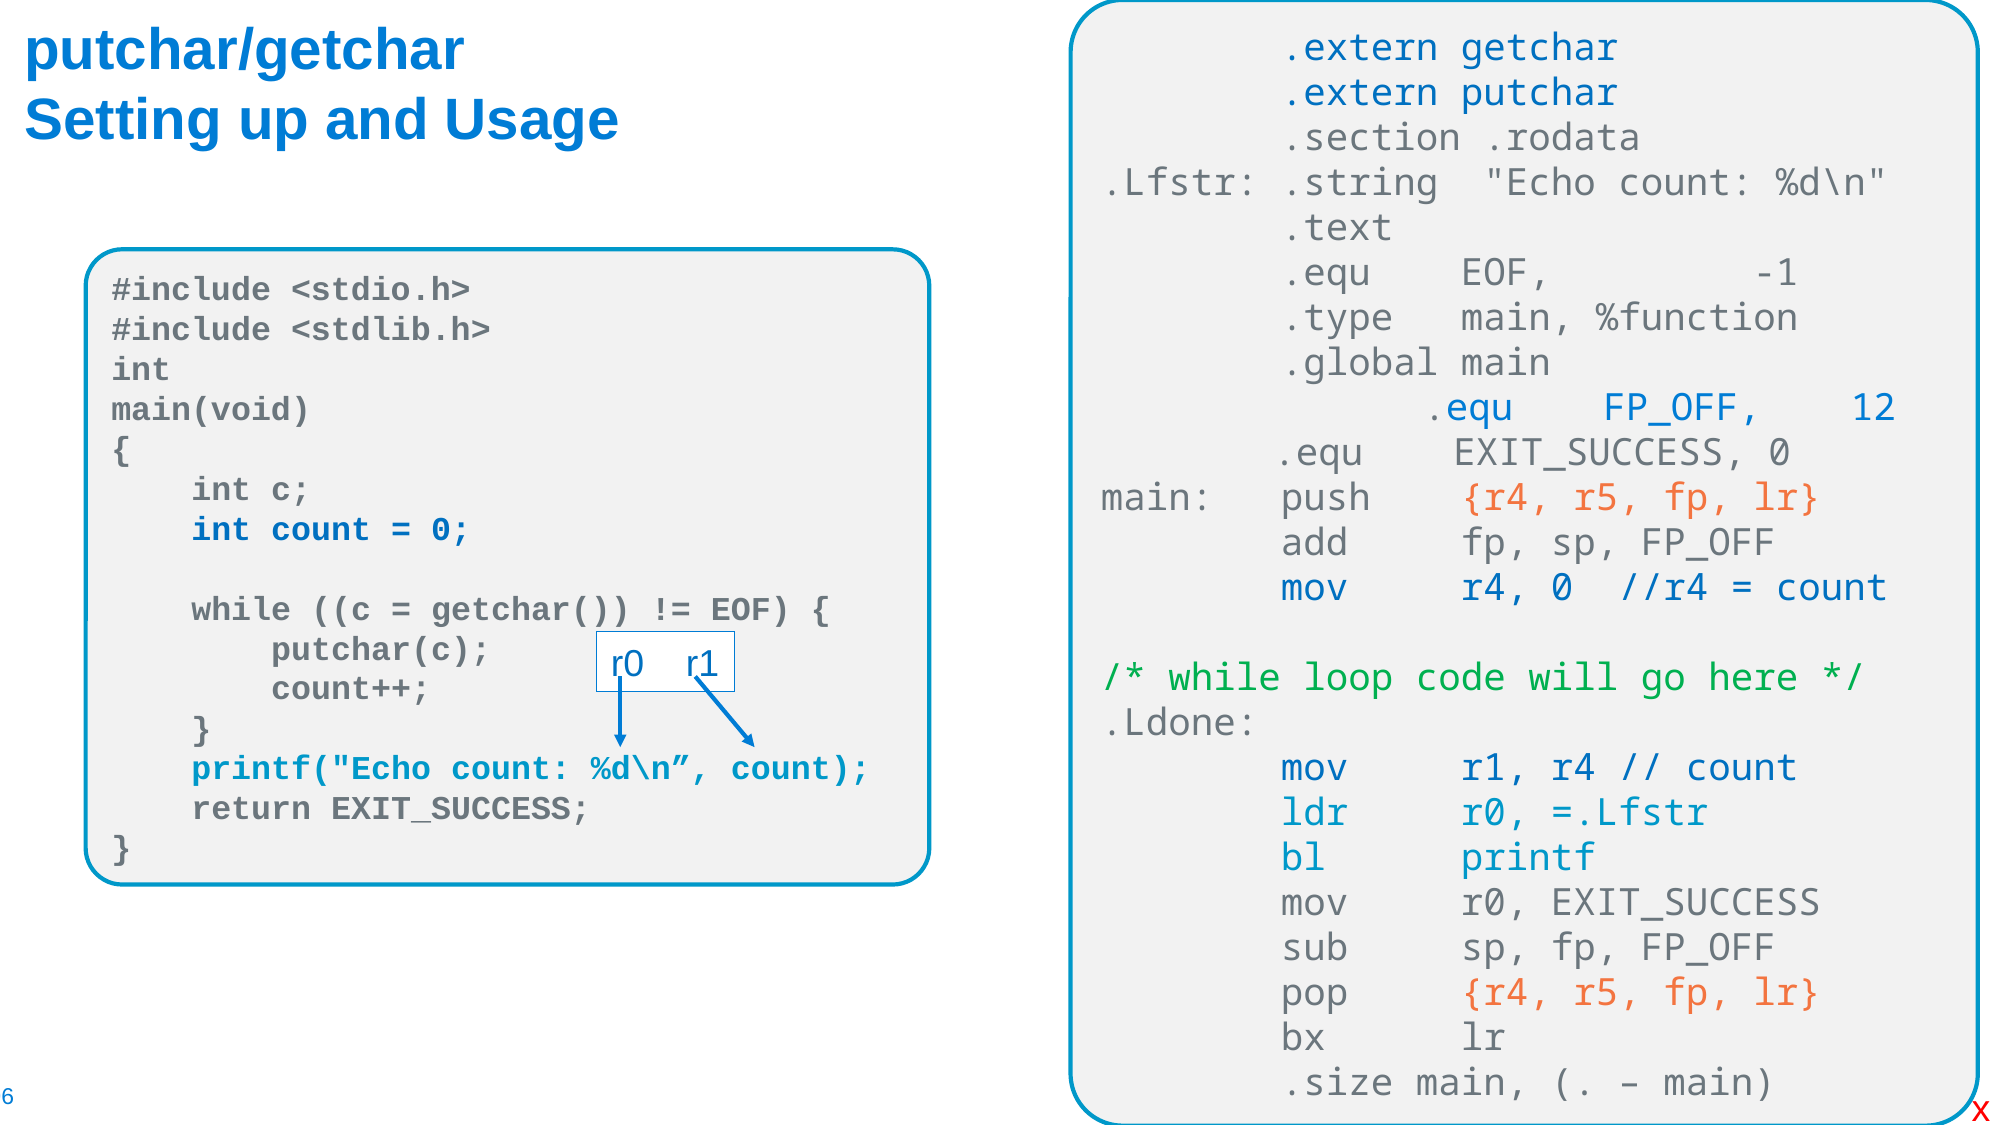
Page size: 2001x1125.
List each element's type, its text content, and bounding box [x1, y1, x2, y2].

text_box x [1956, 1076, 2000, 1125]
text_box r0 r1 [596, 631, 735, 692]
text_box .extern getchar .extern putchar .section .rodata .Lfstr: .string "Echo count: %d\n" .text .equ EOF, -1 .type main, %function .global main .equ FP_OFF, 12 .equ EXIT_SUCCESS, 0 main: push {r4, r5, fp, lr} add fp, sp, FP_OFF mov r4, 0 //r4 = count /* while loop code will go here */ .Ldone: mov r1, r4 // count ldr r0, =.Lfstr bl printf mov r0, EXIT_SUCCESS sub sp, fp, FP_OFF pop {r4, r5, fp, lr} bx lr .size main, (. – main) [1070, 0, 1978, 1125]
title putchar/getchar Setting up and Usage [9, 14, 886, 159]
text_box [695, 676, 755, 748]
text_box #include <stdio.h> #include <stdlib.h> int main(void) { int c; int count = 0; while ((c = getchar()) != EOF) { putchar(c); count++; } printf("Echo count: %d\n”, count); return EXIT_SUCCESS; } [85, 249, 930, 885]
